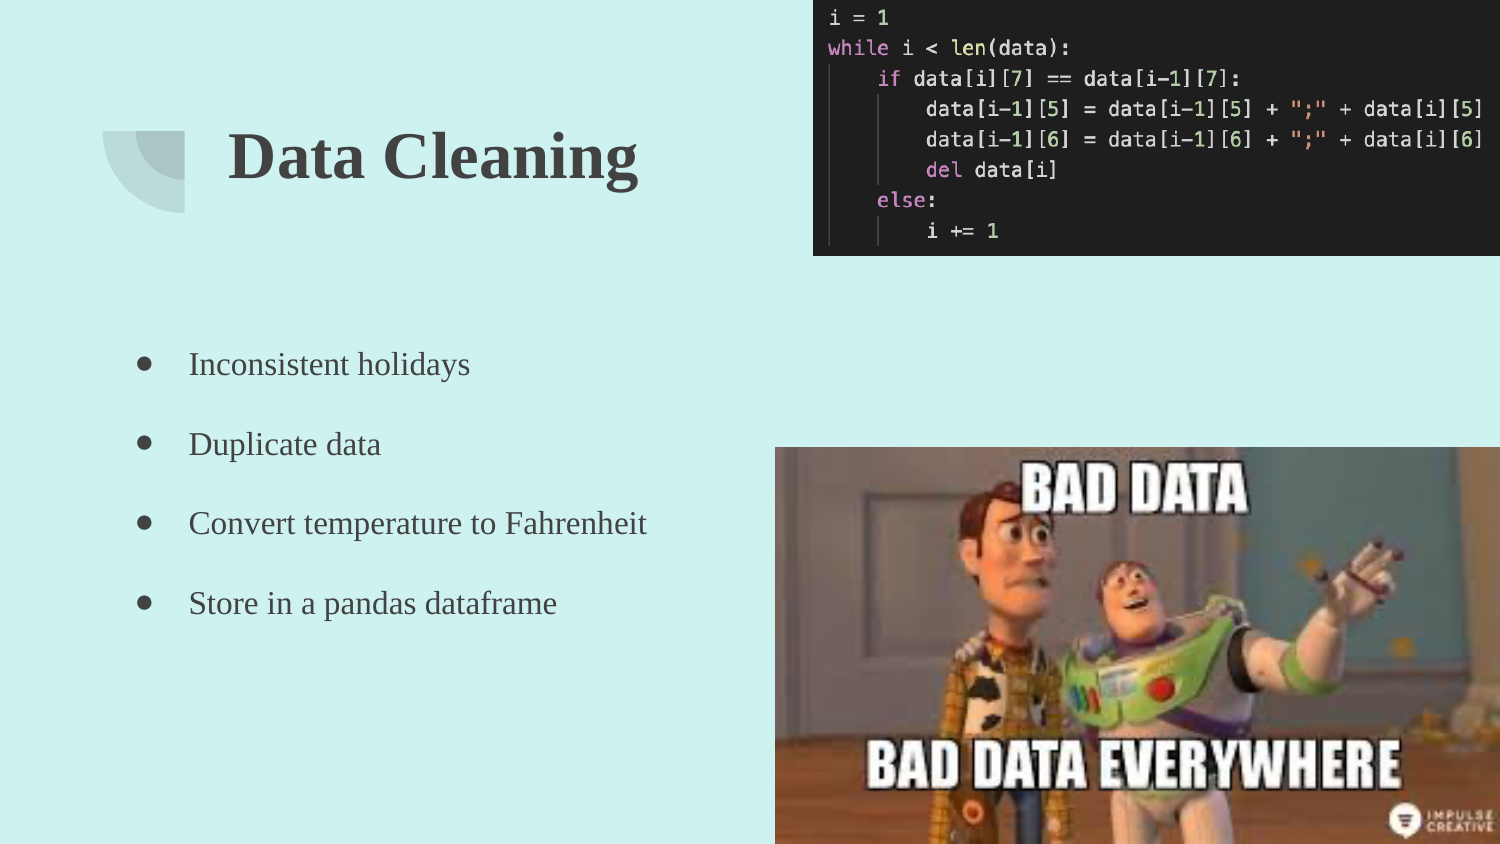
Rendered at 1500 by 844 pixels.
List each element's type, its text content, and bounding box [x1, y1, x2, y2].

title Data Cleaning [213, 96, 810, 261]
picture [775, 447, 1500, 844]
list Inconsistent holidays Duplicate data Convert temperature to Fahrenheit Store in a pandas dataframe [113, 301, 1337, 698]
picture [813, 0, 1500, 256]
